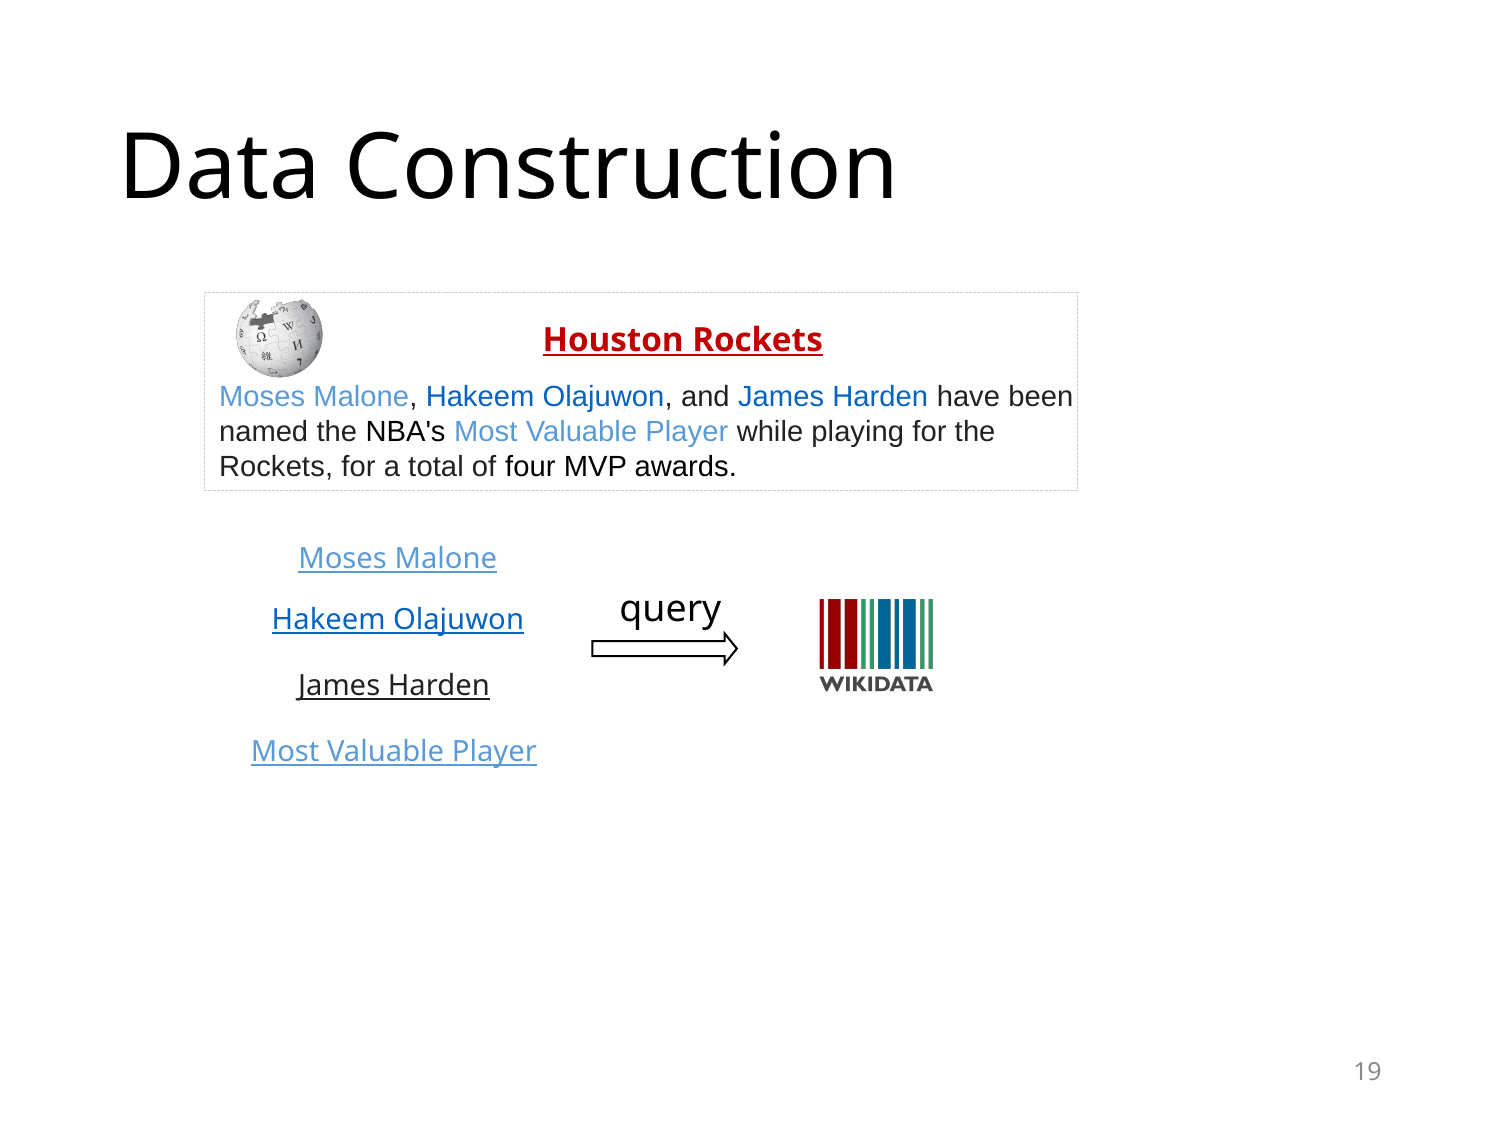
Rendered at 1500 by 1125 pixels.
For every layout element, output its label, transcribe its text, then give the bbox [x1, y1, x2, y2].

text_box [204, 292, 1125, 492]
picture [803, 593, 950, 697]
title Data Construction [103, 59, 1397, 278]
slide_number 19 [1059, 1042, 1397, 1103]
text_box [591, 637, 739, 667]
text_box Moses Malone [283, 532, 513, 587]
text_box James Harden [283, 658, 513, 714]
text_box query [604, 576, 737, 637]
text_box Hakeem Olajuwon [256, 592, 539, 648]
text_box Most Valuable Player [236, 724, 560, 780]
